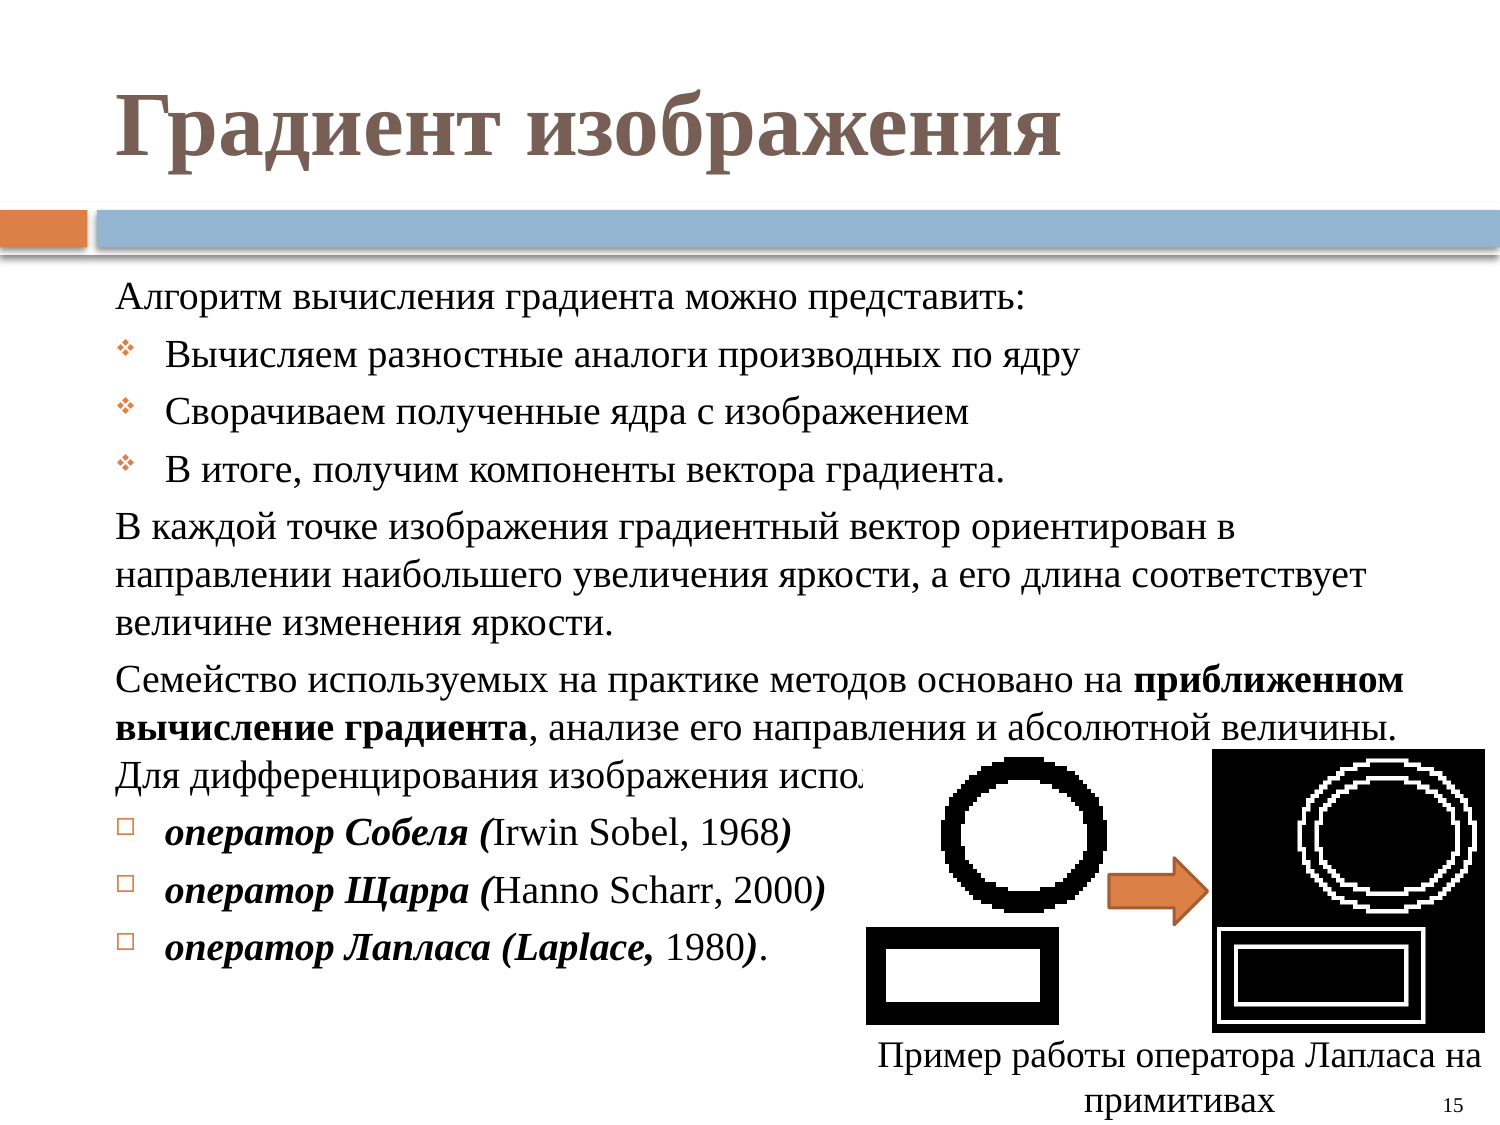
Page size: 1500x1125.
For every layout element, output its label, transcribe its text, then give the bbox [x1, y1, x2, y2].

slide_number 15 [1409, 1084, 1497, 1125]
list Алгоритм вычисления градиента можно представить: Вычисляем разностные аналоги производных по ядру Сворачиваем полученные ядра с изображением В итоге, получим компоненты вектора градиента. В каждой точке изображения градиентный вектор ориентирован в направлении наибольшего увеличения яркости, а его длина соответствует величине изменения яркости. Семейство используемых на практике методов основано на приближенном вычисление градиента, анализе его направления и абсолютной величины. Для дифференцирования изображения используются: оператор Собеля (Irwin Sobel, 1968) оператор Щарра (Hanno Scharr, 2000) оператор Лапласа (Laplace, 1980). [100, 262, 1438, 1000]
picture [863, 749, 1116, 1034]
text_box [1121, 856, 1206, 927]
title Градиент изображения [100, 37, 1438, 200]
text_box Пример работы оператора Лапласа на примитивах [832, 1023, 1500, 1125]
picture [1212, 749, 1485, 1034]
